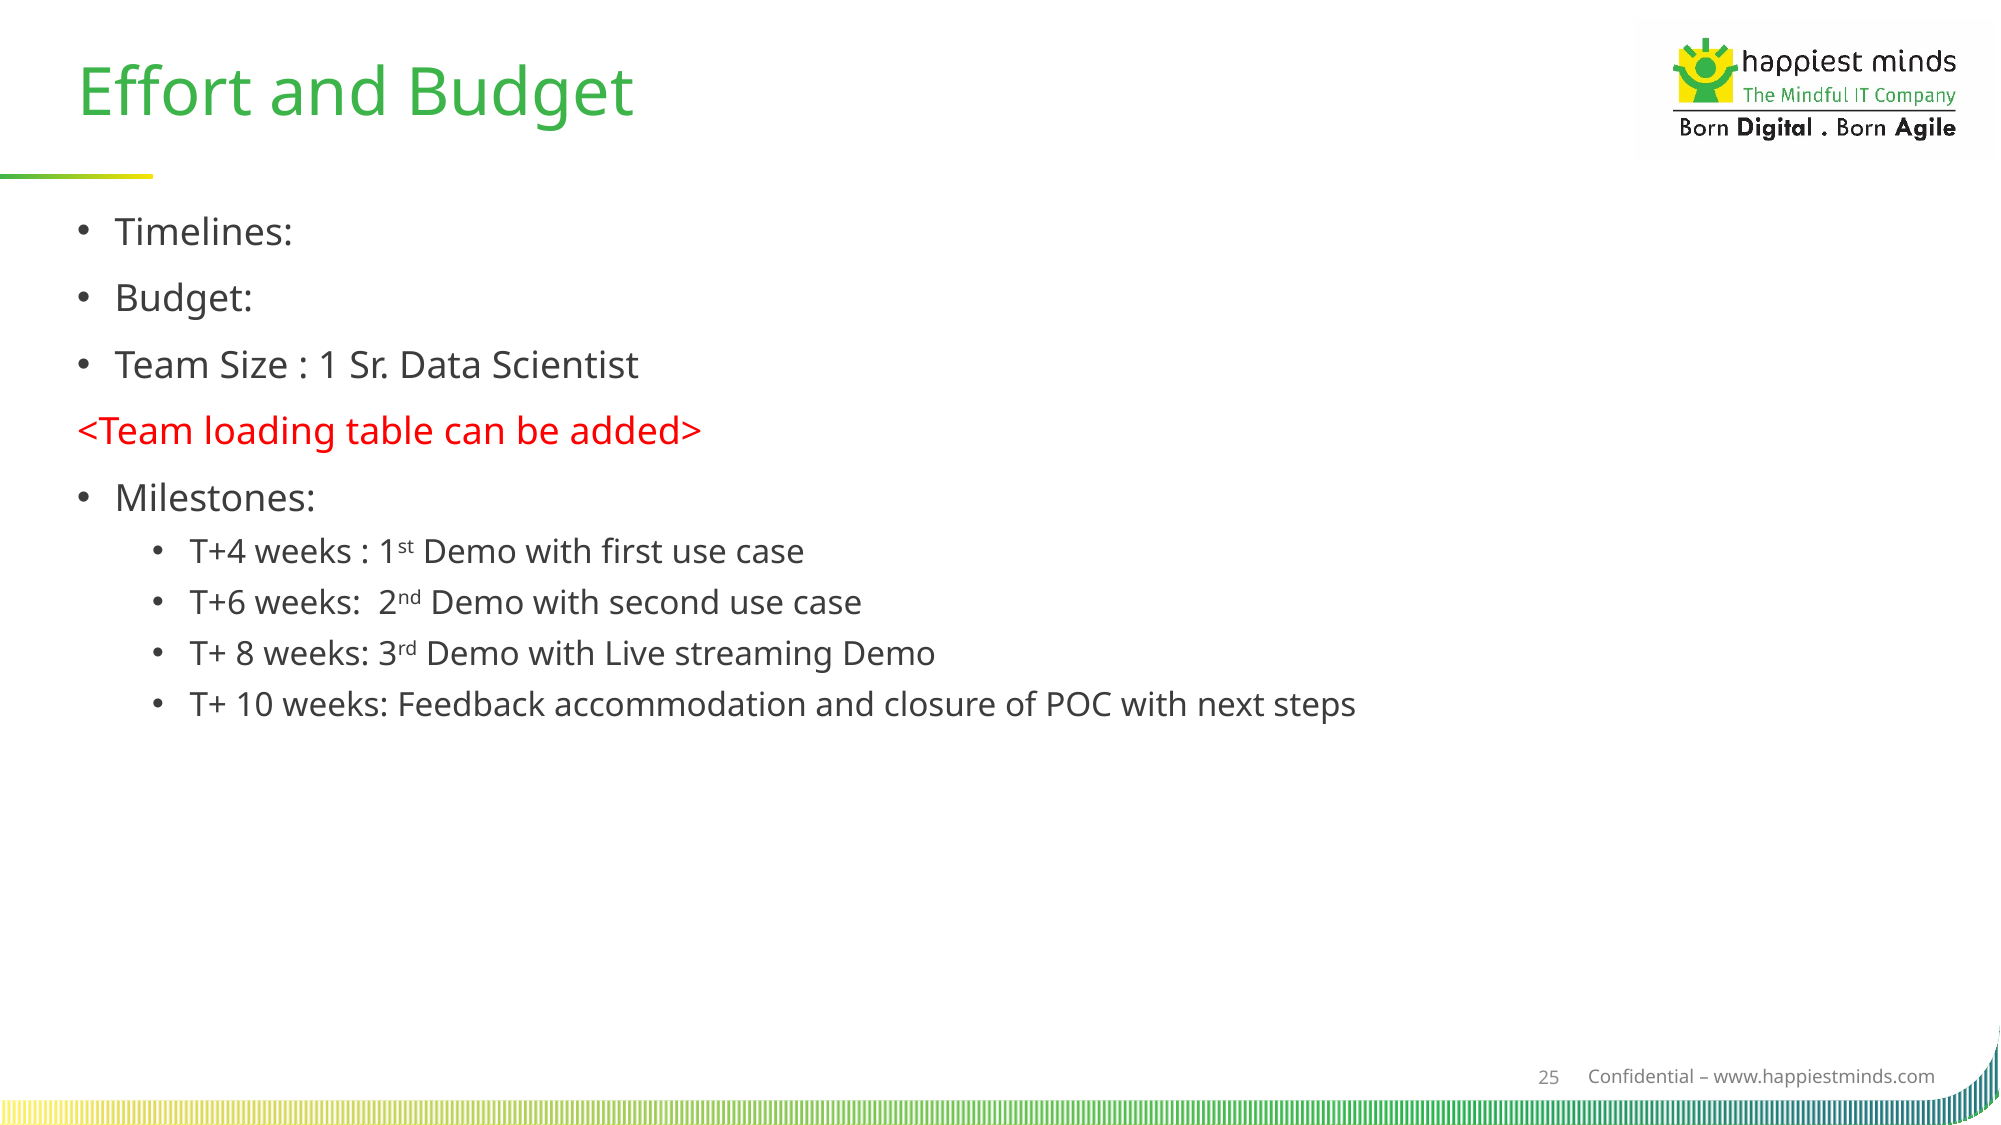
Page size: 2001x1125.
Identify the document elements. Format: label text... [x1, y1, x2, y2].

picture [0, 985, 2000, 1125]
slide_number 25 [1124, 1048, 1575, 1109]
list Effort and Budget [62, 12, 1663, 166]
picture [1663, 18, 1994, 160]
text_box Timelines: Budget: Team Size : 1 Sr. Data Scientist <Team loading table can be added> Milestones: T+4 weeks : 1st Demo with first use case T+6 weeks: 2nd Demo with second use case T+ 8 weeks: 3rd Demo with Live streaming Demo T+ 10 weeks: Feedback accommodation and closure of POC with next steps [62, 200, 1938, 1029]
